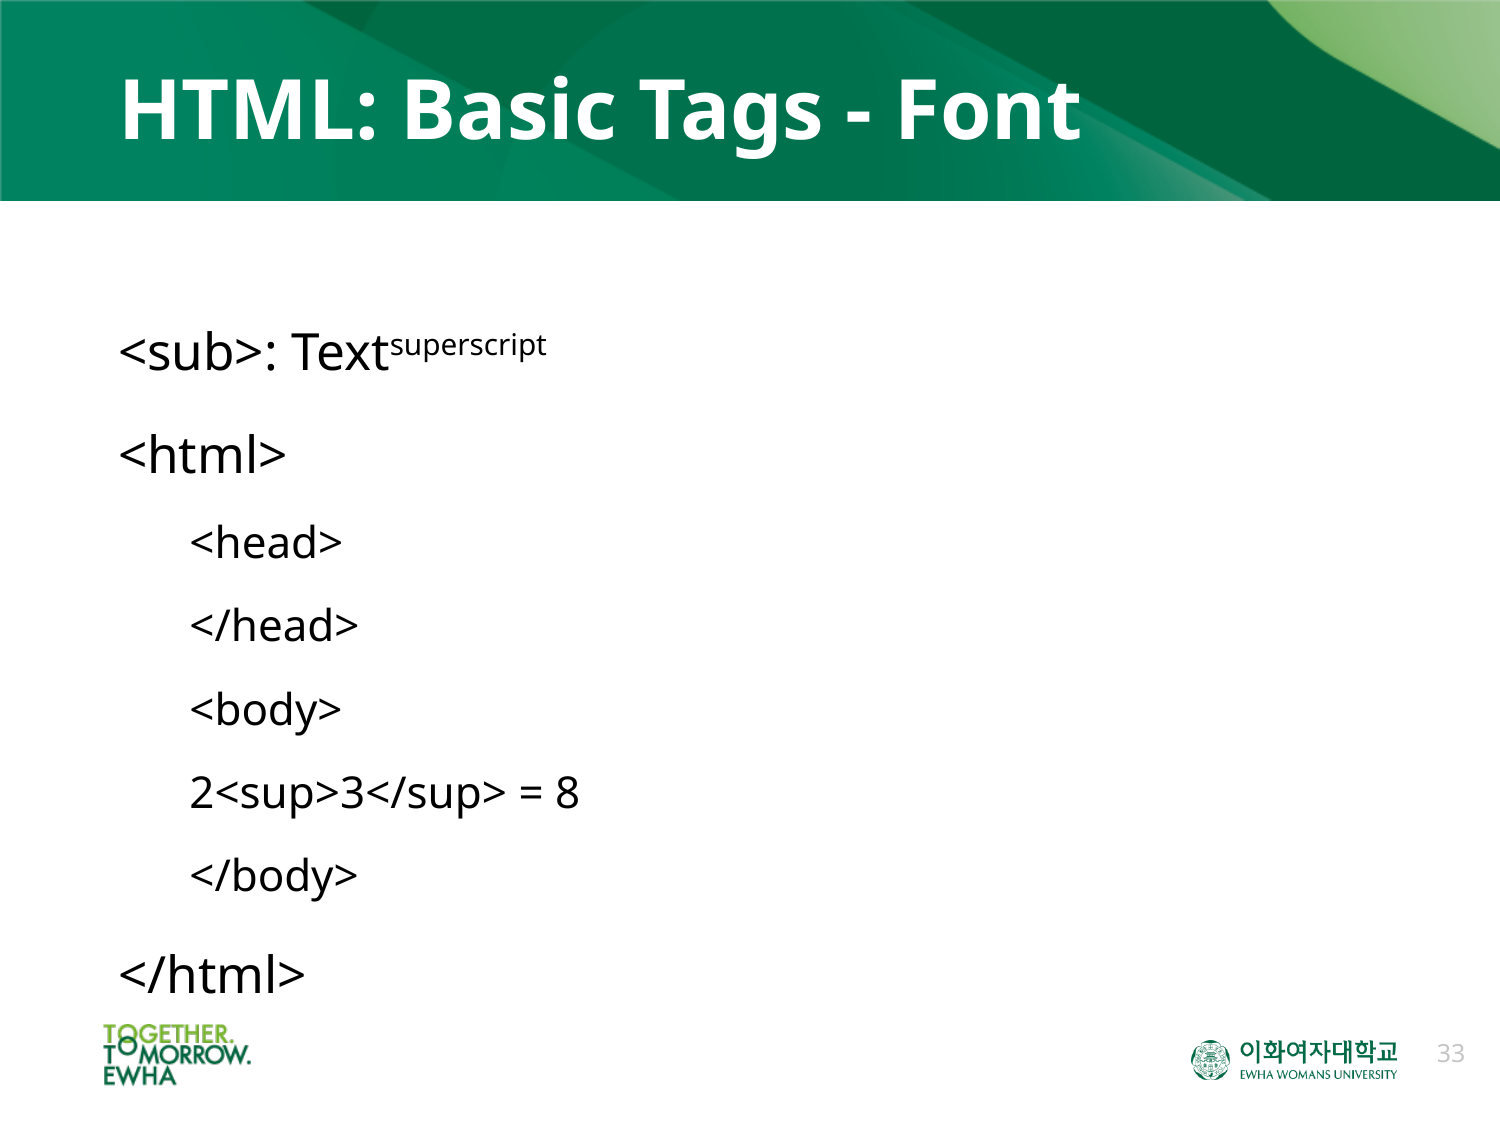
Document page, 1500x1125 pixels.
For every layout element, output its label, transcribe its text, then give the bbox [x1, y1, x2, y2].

picture [0, 0, 1500, 201]
title HTML: Basic Tags - Font [103, 4, 1463, 222]
list <sub>: Textsuperscript <html> <head> </head> <body> 2<sup>3</sup> = 8 </body> </html> [103, 299, 1463, 1014]
picture [103, 1024, 251, 1087]
slide_number 33 [1142, 1024, 1481, 1085]
